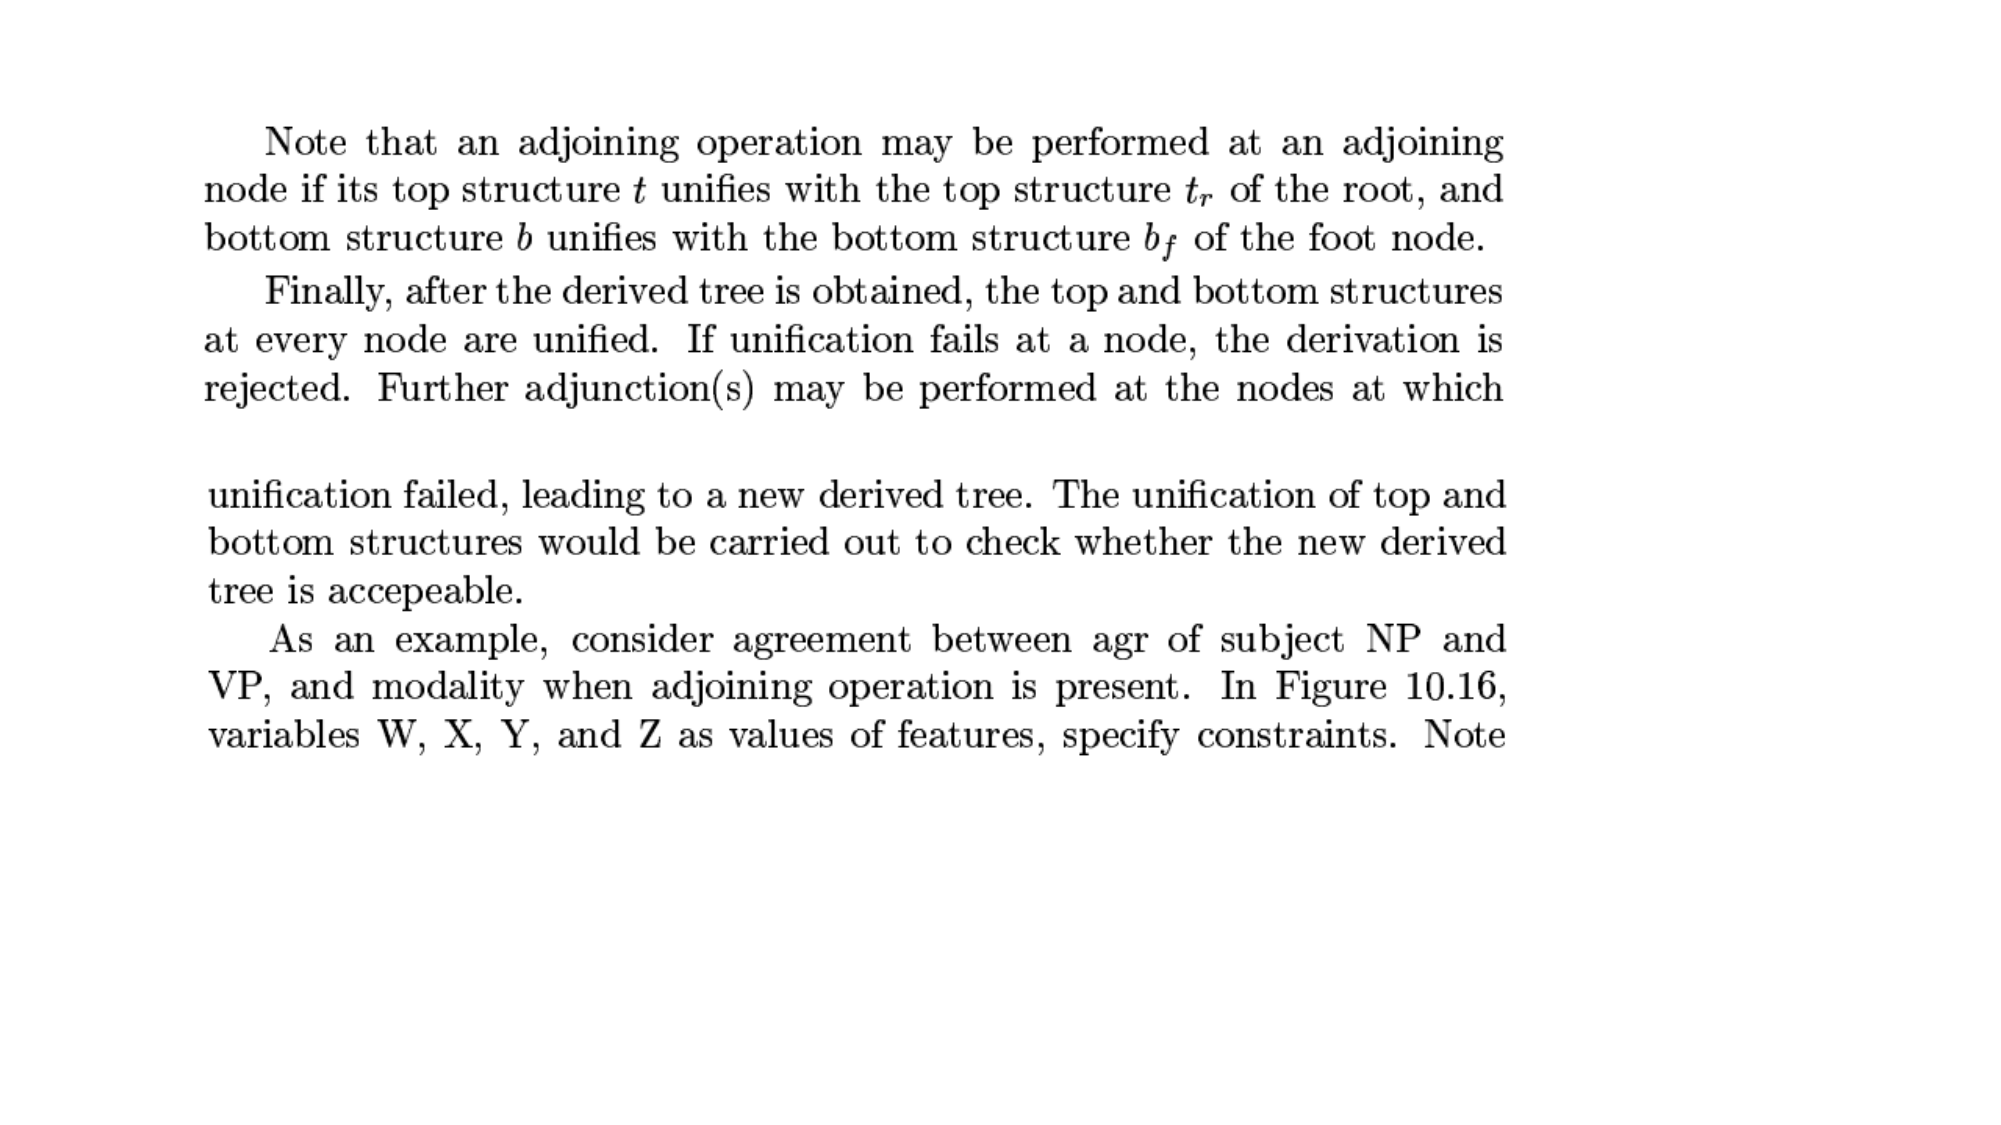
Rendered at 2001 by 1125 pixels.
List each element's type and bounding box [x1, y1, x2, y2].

picture [152, 69, 1541, 434]
picture [176, 461, 1541, 776]
